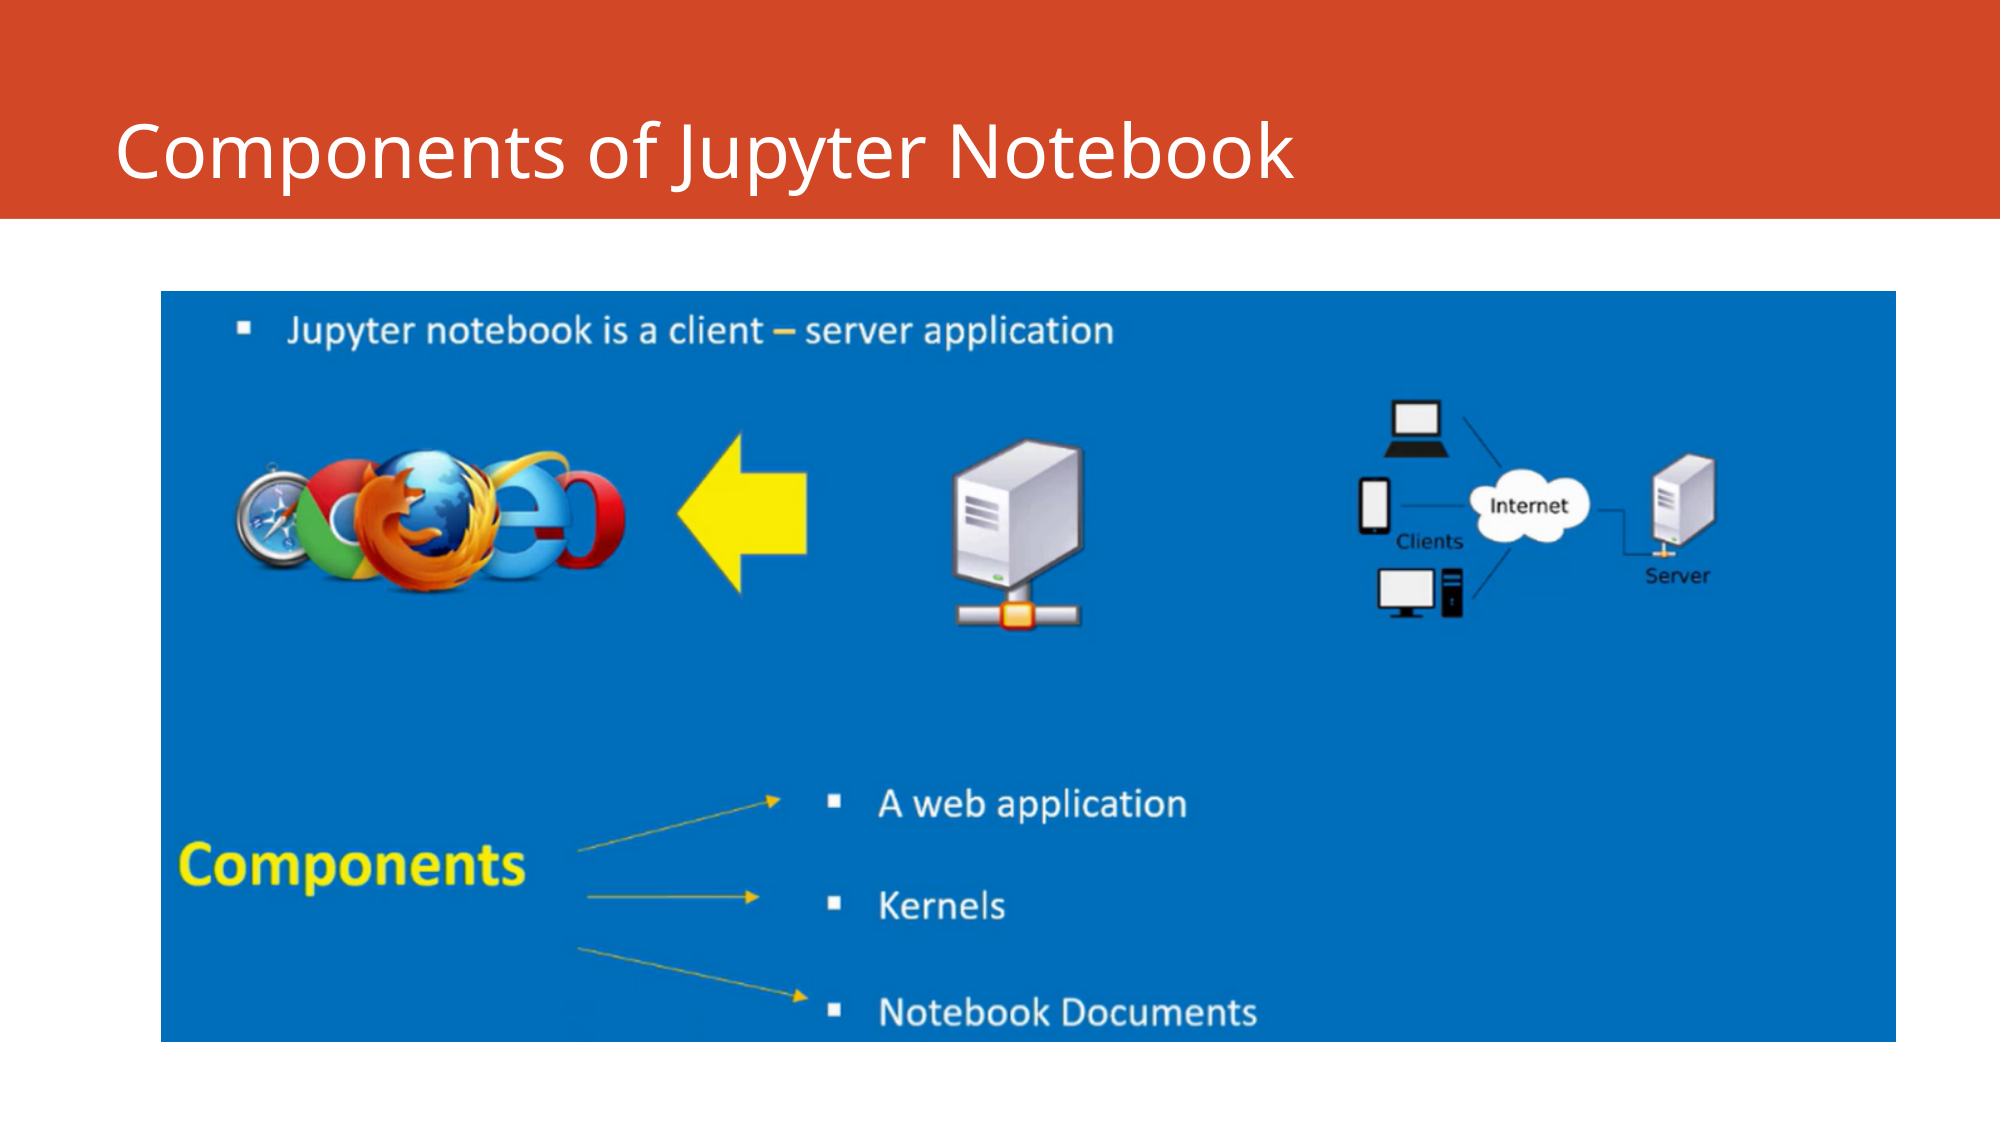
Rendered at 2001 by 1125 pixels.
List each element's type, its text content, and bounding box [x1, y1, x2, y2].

title Components of Jupyter Notebook [99, 0, 1863, 202]
picture [161, 291, 1896, 1042]
